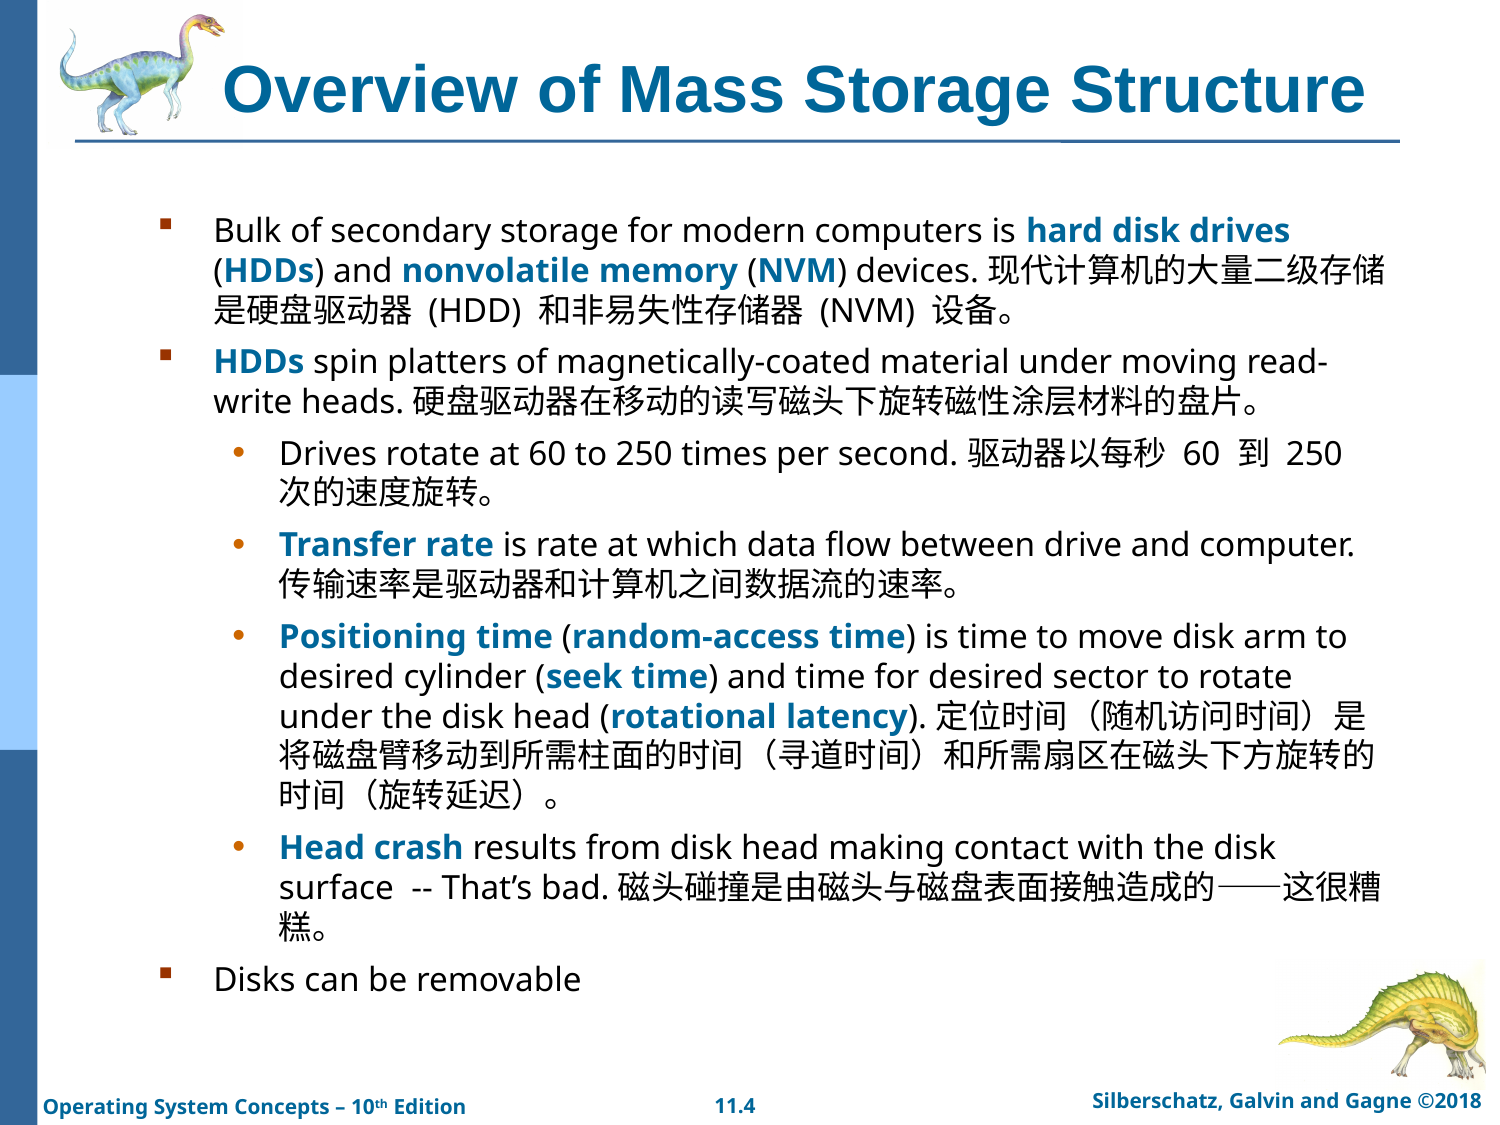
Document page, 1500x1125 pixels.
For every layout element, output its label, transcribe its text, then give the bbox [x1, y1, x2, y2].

title Overview of Mass Storage Structure [164, 38, 1426, 133]
picture [1275, 959, 1486, 1090]
picture [46, 0, 243, 149]
list Bulk of secondary storage for modern computers is hard disk drives (HDDs) and nonvolatile memory (NVM) devices.现代计算机的大量二级存储是硬盘驱动器 (HDD) 和非易失性存储器 (NVM) 设备。 HDDs spin platters of magnetically-coated material under moving read-write heads.硬盘驱动器在移动的读写磁头下旋转磁性涂层材料的盘片。 Drives rotate at 60 to 250 times per second.驱动器以每秒 60 到 250 次的速度旋转。 Transfer rate is rate at which data flow between drive and computer.传输速率是驱动器和计算机之间数据流的速率。 Positioning time (random-access time) is time to move disk arm to desired cylinder (seek time) and time for desired sector to rotate under the disk head (rotational latency).定位时间（随机访问时间）是将磁盘臂移动到所需柱面的时间（寻道时间）和所需扇区在磁头下方旋转的时间（旋转延迟）。 Head crash results from disk head making contact with the disk surface -- That’s bad.磁头碰撞是由磁头与磁盘表面接触造成的——这很糟糕。 Disks can be removable [142, 201, 1403, 1066]
